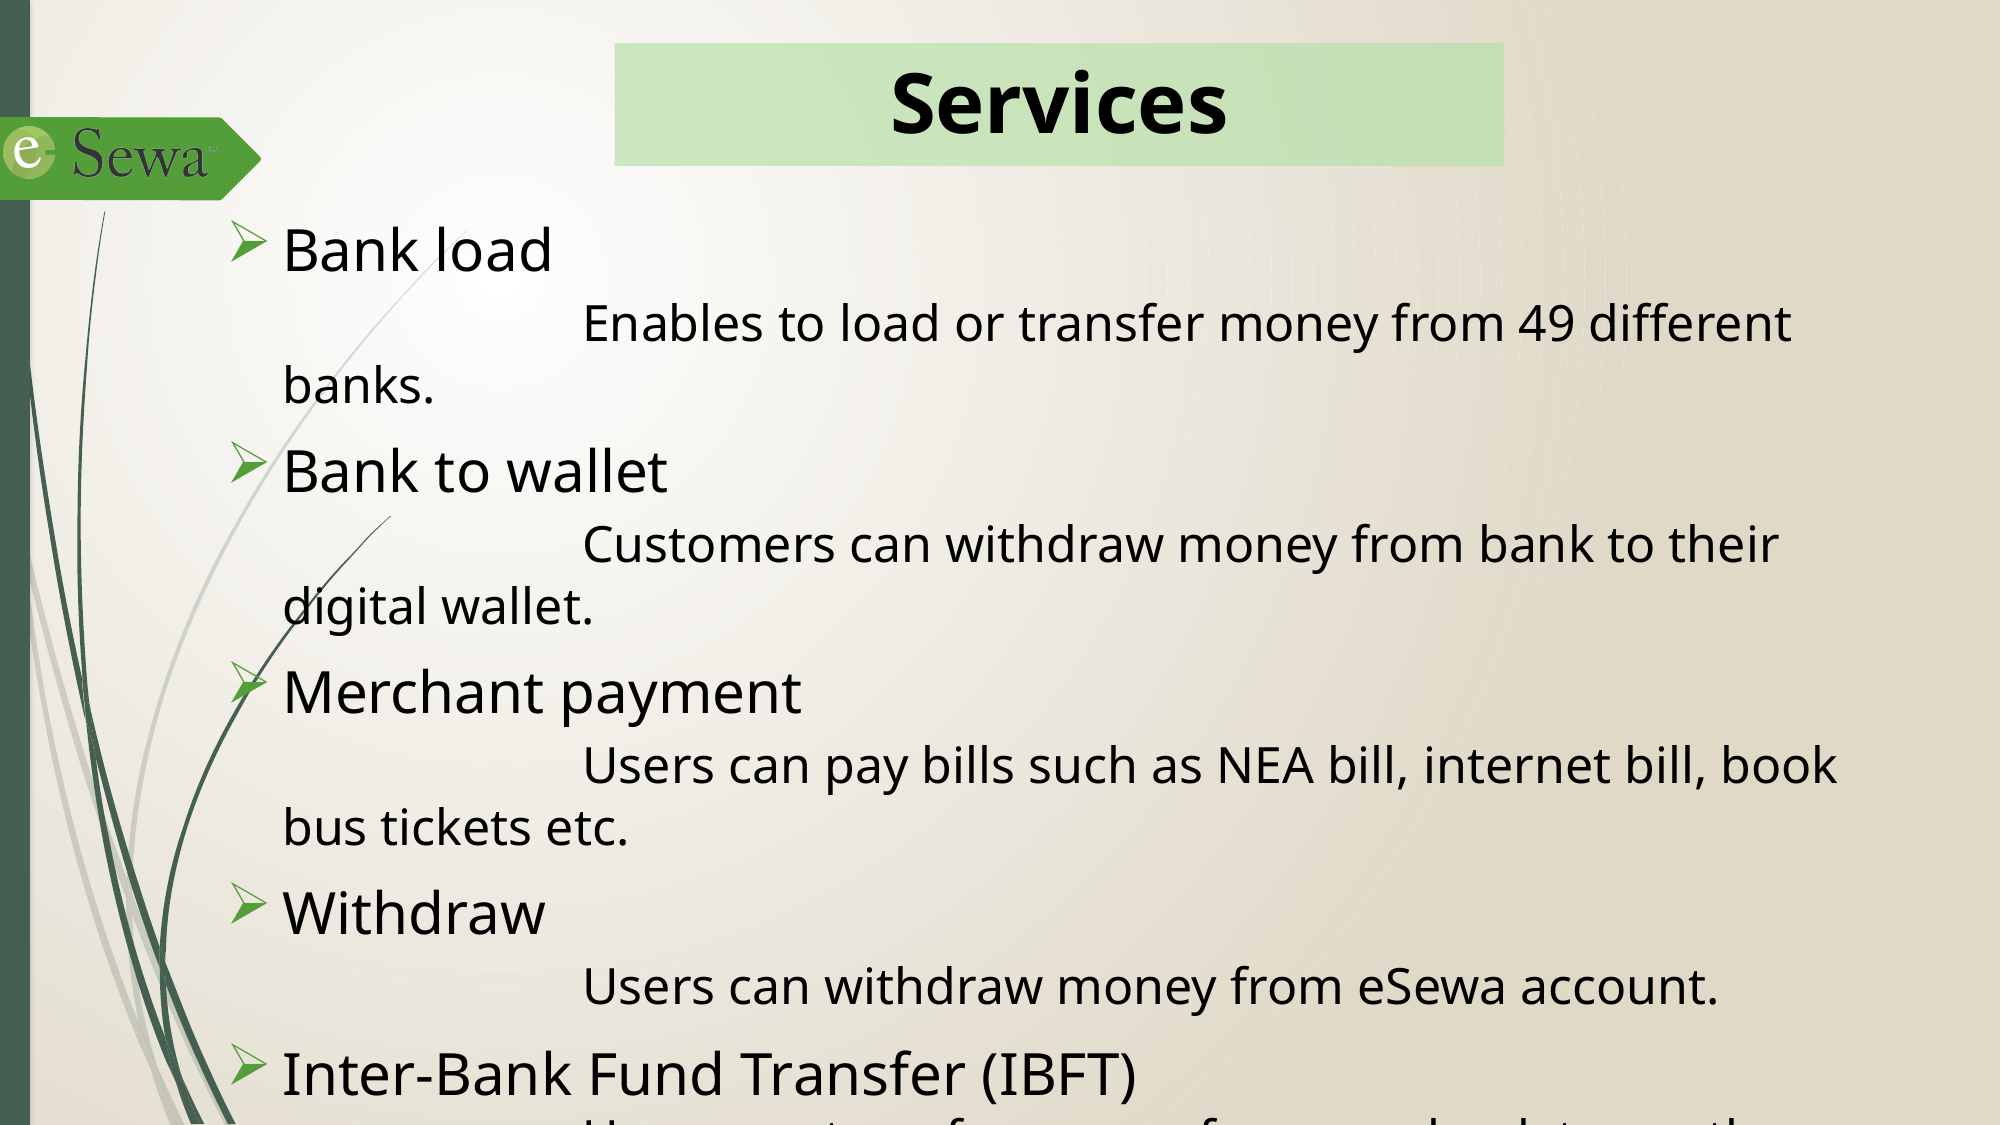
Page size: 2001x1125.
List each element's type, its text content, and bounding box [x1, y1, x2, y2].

picture [0, 118, 224, 198]
text_box Bank load Enables to load or transfer money from 49 different banks. Bank to wallet Customers can withdraw money from bank to their digital wallet. Merchant payment Users can pay bills such as NEA bill, internet bill, book bus tickets etc. Withdraw Users can withdraw money from eSewa account. Inter-Bank Fund Transfer (IBFT) Users can transfer money from one bank to another within 49 eSewa associate banks. [211, 205, 1878, 1097]
title Services [614, 43, 1505, 166]
